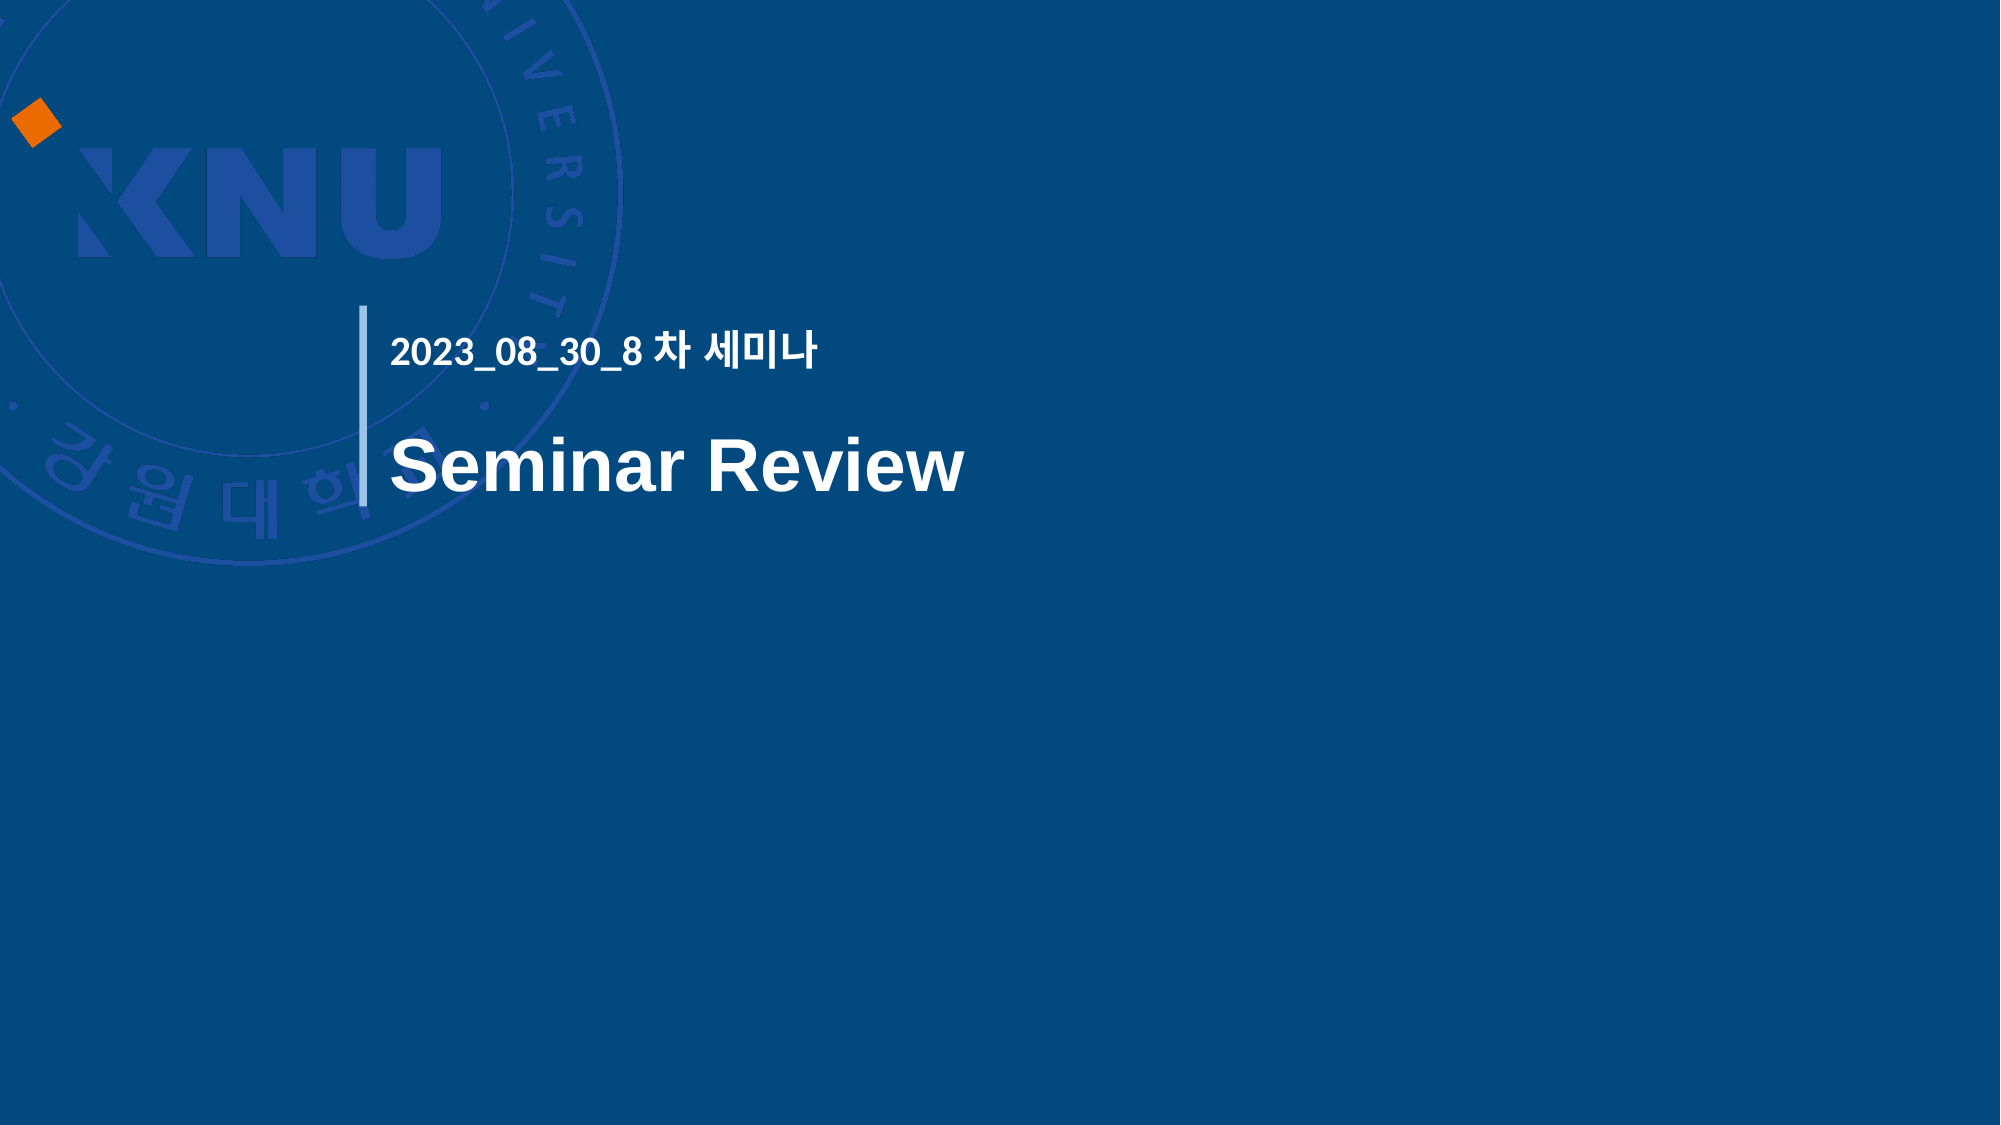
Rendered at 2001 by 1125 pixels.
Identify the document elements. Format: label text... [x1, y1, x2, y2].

picture [0, 0, 625, 570]
title Seminar Review [374, 388, 1555, 546]
subtitle 2023_08_30_8차 세미나 [374, 305, 1875, 382]
